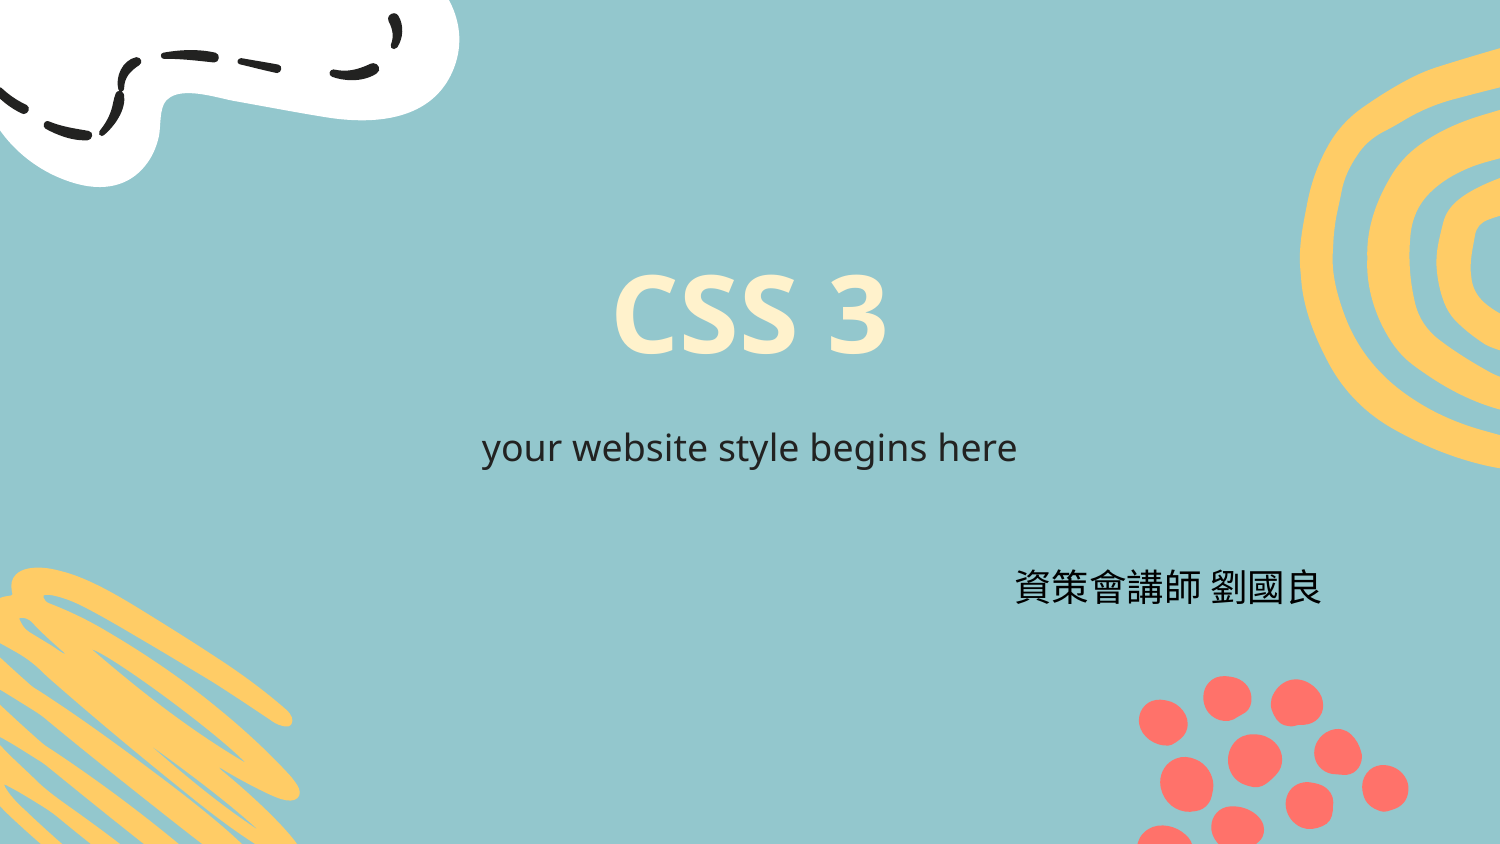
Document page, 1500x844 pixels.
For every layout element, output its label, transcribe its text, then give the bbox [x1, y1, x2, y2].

subtitle your website style begins here [322, 409, 1178, 492]
text_box 資策會講師 劉國良 [999, 549, 1500, 634]
title CSS 3 [495, 125, 1005, 391]
